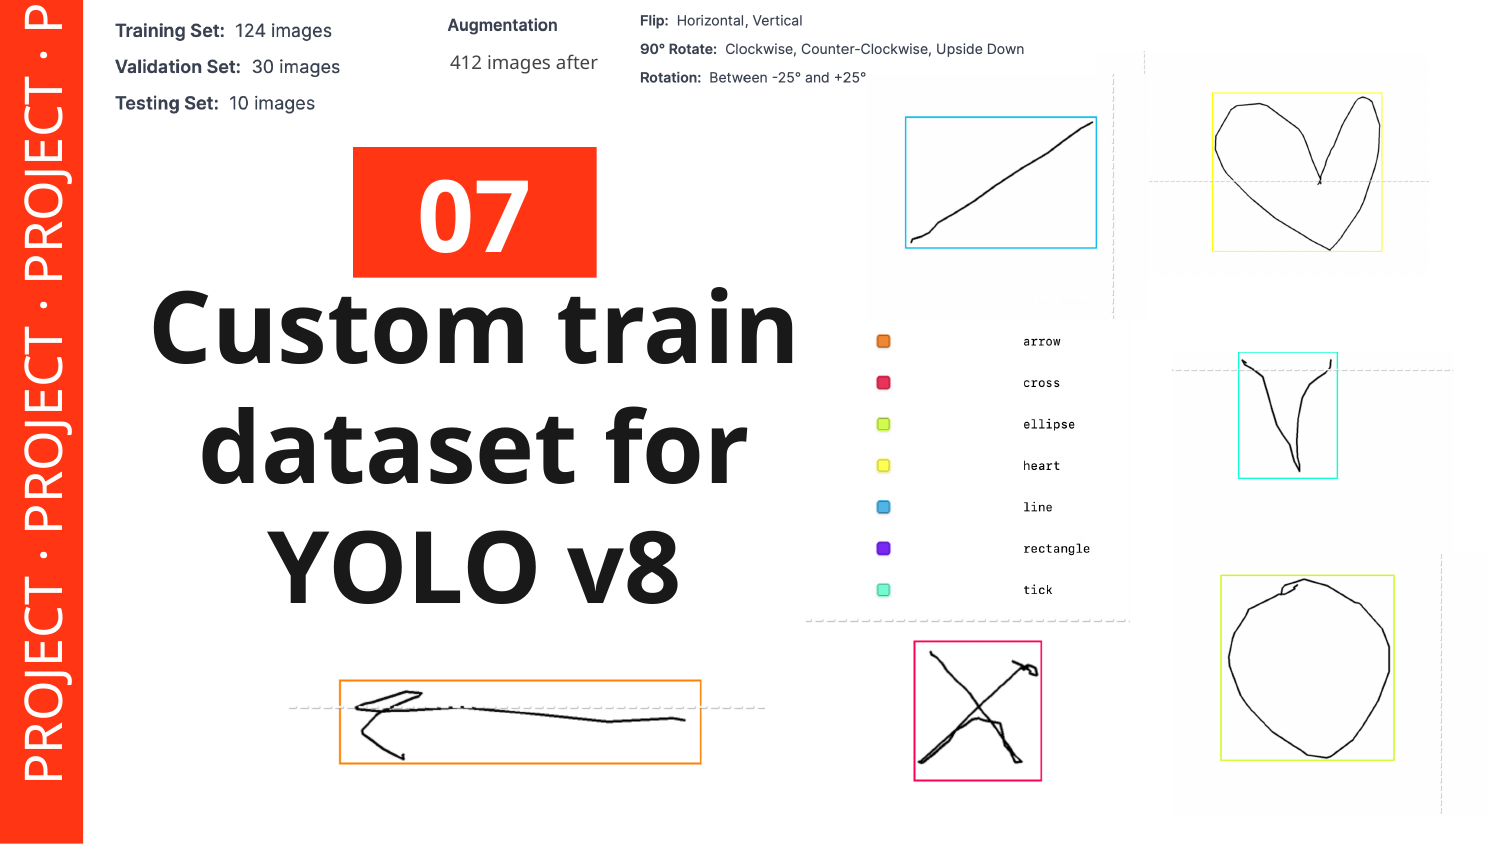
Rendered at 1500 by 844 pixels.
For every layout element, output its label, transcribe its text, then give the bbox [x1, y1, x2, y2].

picture [289, 643, 765, 826]
title 07 [353, 147, 597, 278]
title PROJECT · PROJECT · PROJECT · PROJ [0, 0, 84, 844]
title Custom train dataset for YOLO v8 [117, 309, 833, 698]
picture [1171, 351, 1490, 815]
picture [103, 3, 369, 139]
picture [441, 0, 1430, 815]
